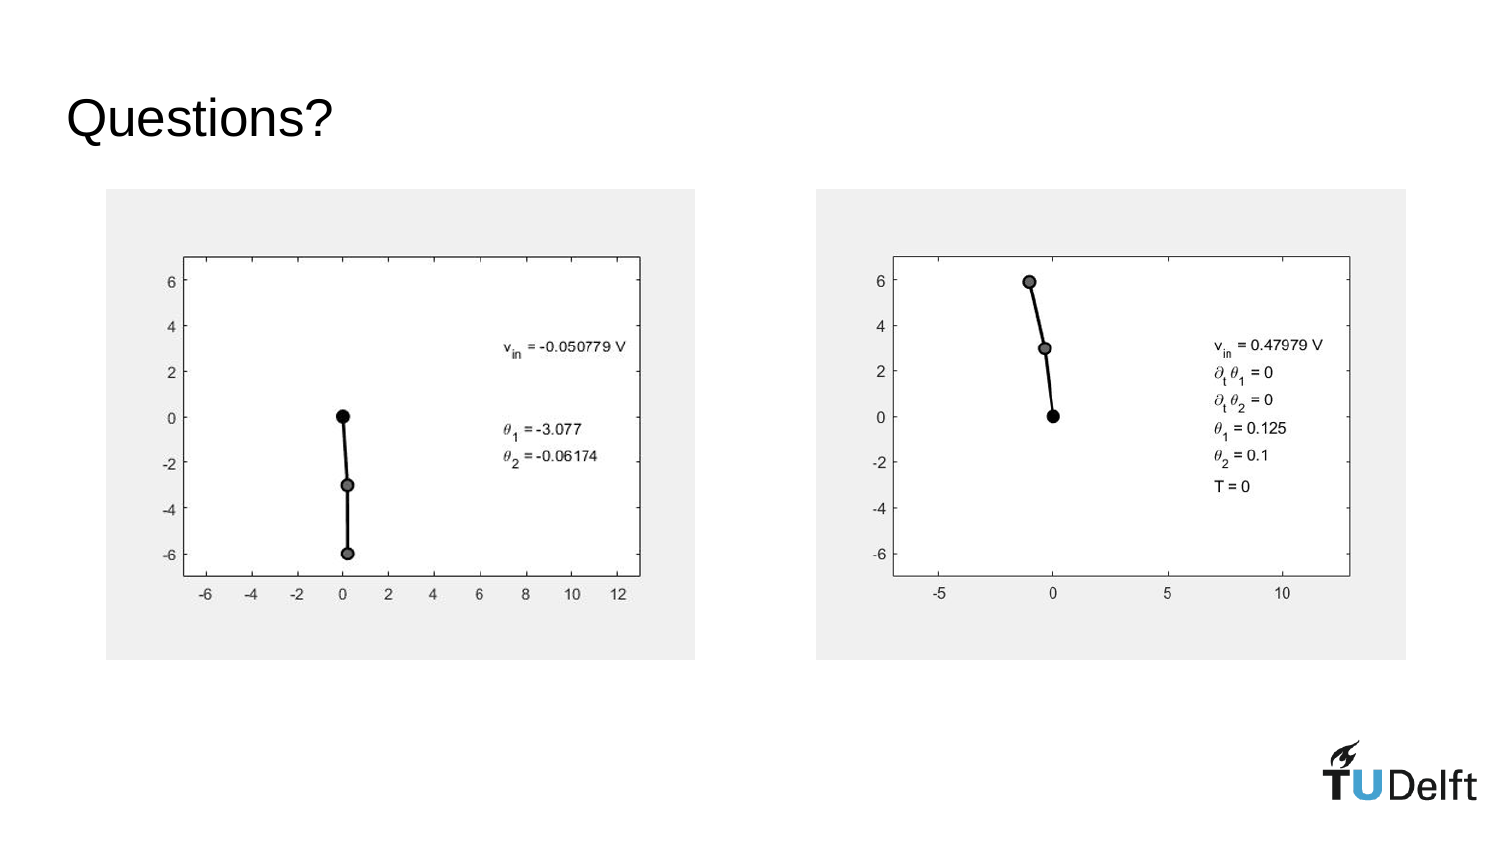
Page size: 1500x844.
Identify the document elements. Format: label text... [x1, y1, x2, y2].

picture [1307, 725, 1500, 844]
title Questions? [51, 68, 1449, 163]
picture [105, 189, 695, 661]
picture [816, 189, 1406, 661]
